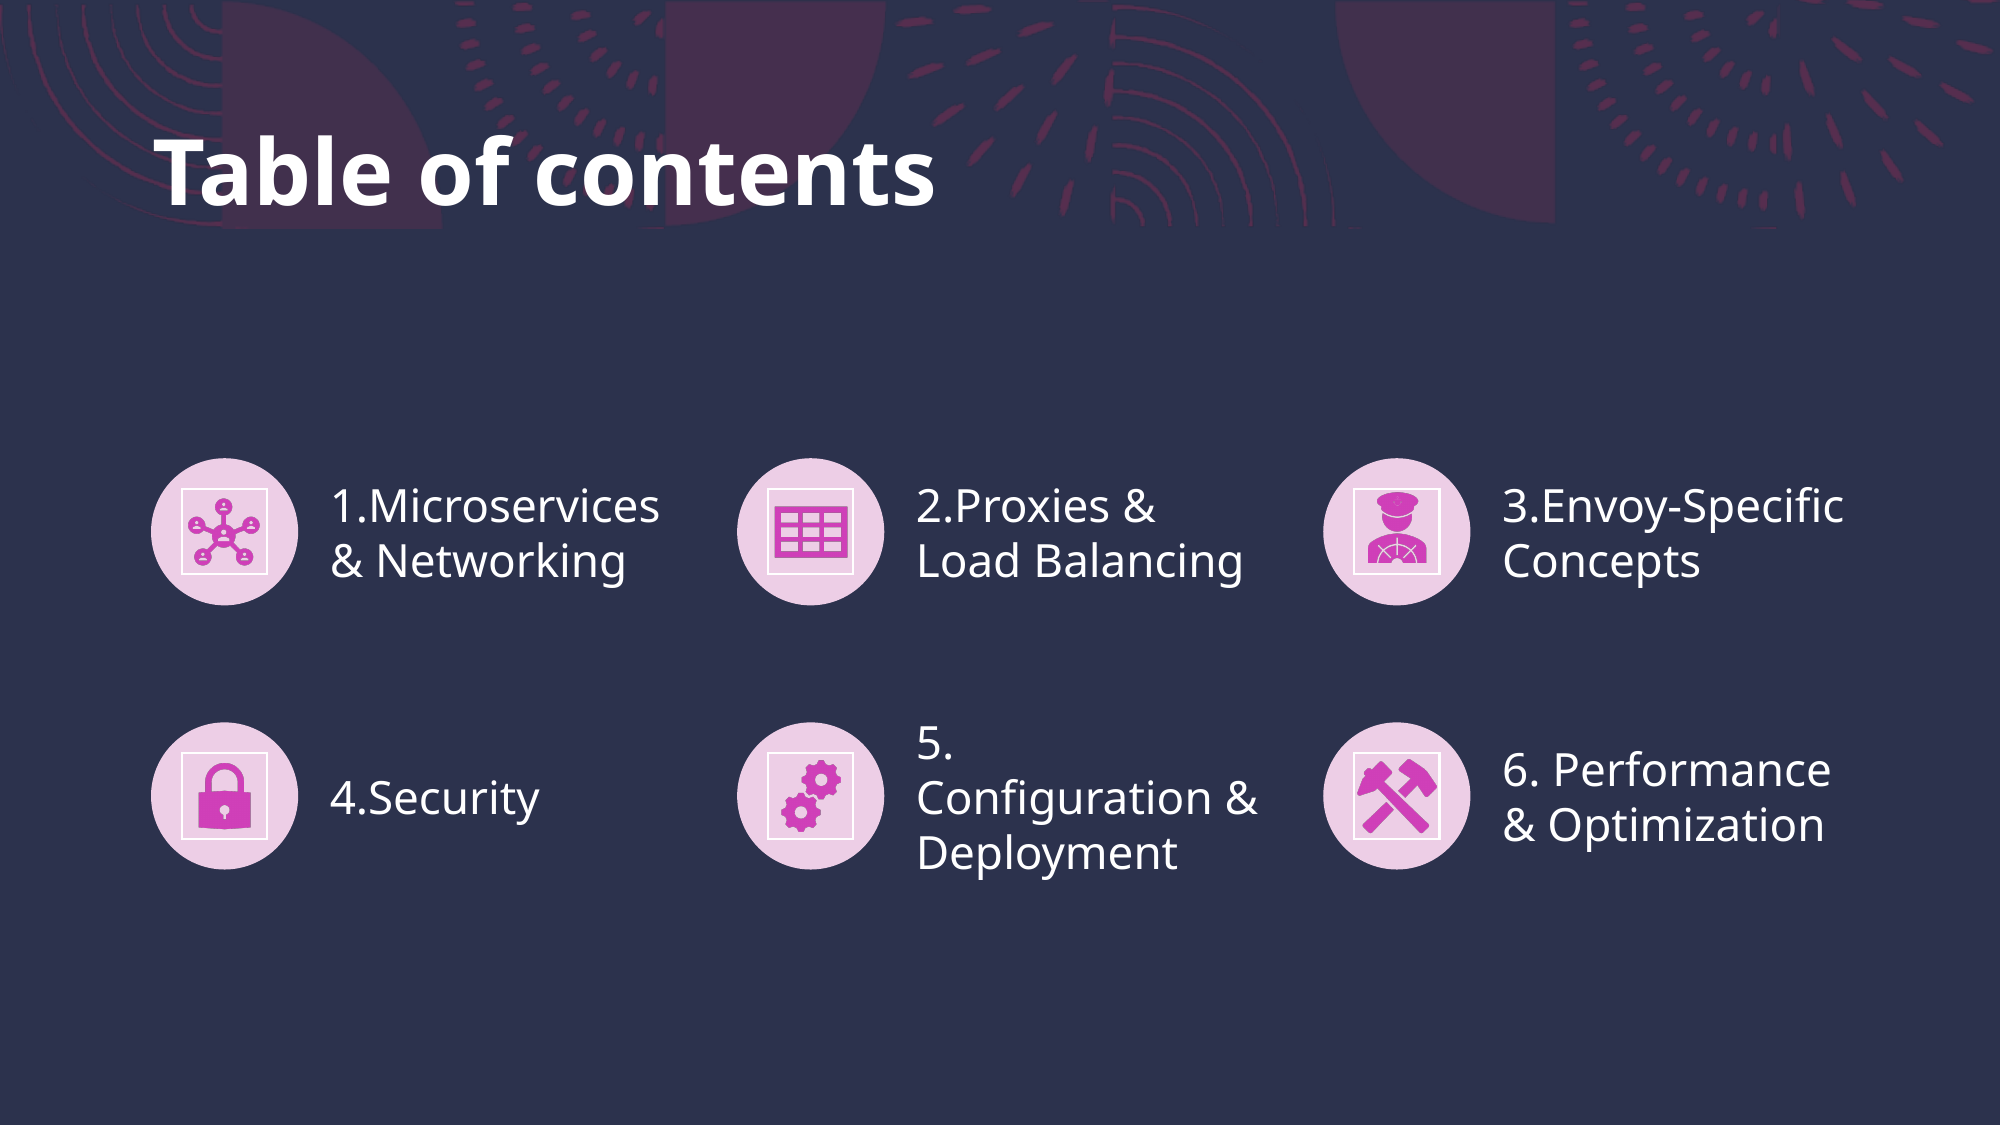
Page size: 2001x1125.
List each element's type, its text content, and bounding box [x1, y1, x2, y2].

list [137, 319, 1863, 1009]
title Table of contents [137, 60, 1863, 278]
